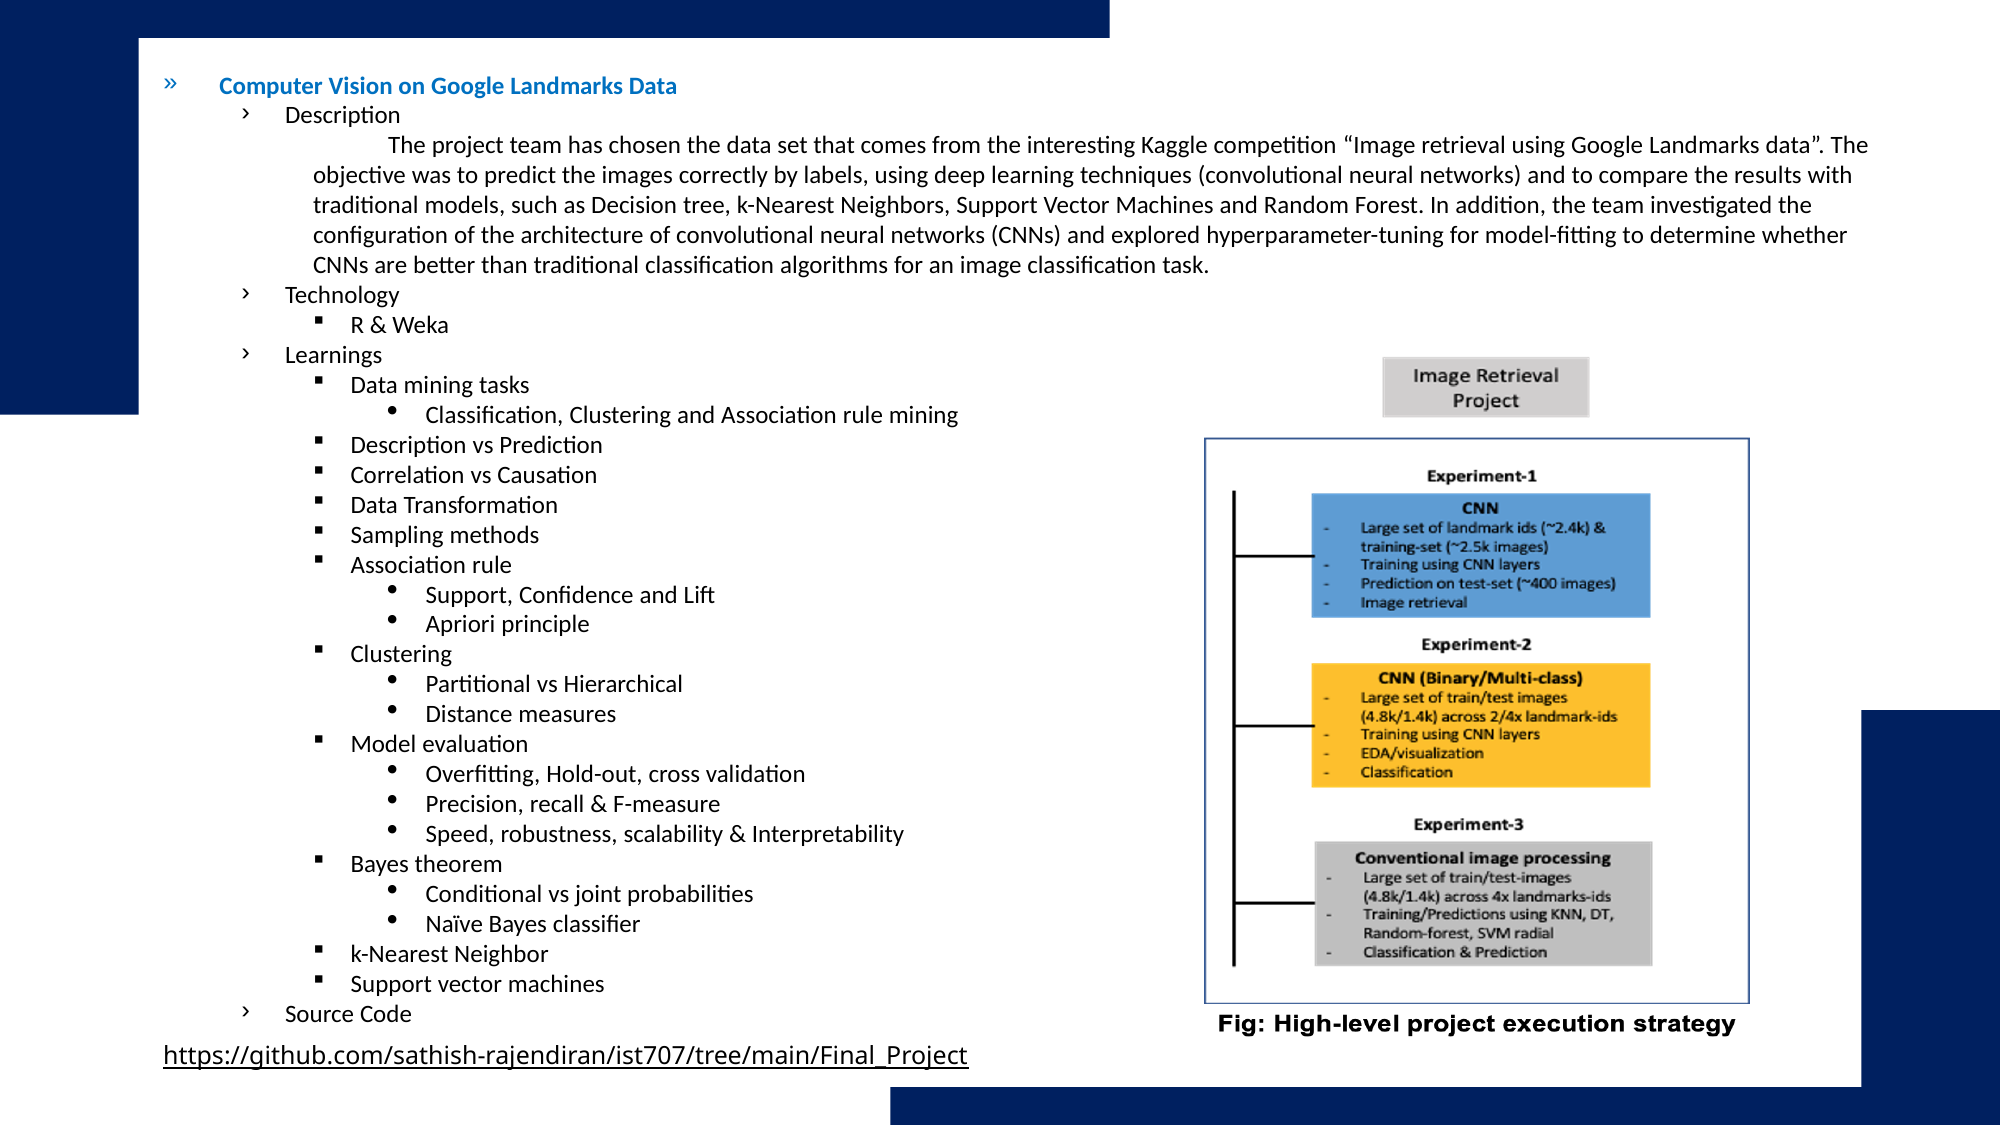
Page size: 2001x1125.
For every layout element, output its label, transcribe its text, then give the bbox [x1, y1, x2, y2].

text_box [890, 710, 2000, 1125]
text_box [0, 0, 1110, 415]
text_box Computer Vision on Google Landmarks Data Description The project team has chosen the data set that comes from the interesting Kaggle competition “Image retrieval using Google Landmarks data”. The objective was to predict the images correctly by labels, using deep learning techniques (convolutional neural networks) and to compare the results with traditional models, such as Decision tree, k-Nearest Neighbors, Support Vector Machines and Random Forest. In addition, the team investigated the configuration of the architecture of convolutional neural networks (CNNs) and explored hyperparameter-tuning for model-fitting to determine whether CNNs are better than traditional classification algorithms for an image classification task. Technology R & Weka Learnings Data mining tasks Classification, Clustering and Association rule mining Description vs Prediction Correlation vs Causation Data Transformation Sampling methods Association rule Support, Confidence and Lift Apriori principle Clustering Partitional vs Hierarchical Distance measures Model evaluation Overfitting, Hold-out, cross validation Precision, recall & F-measure Speed, robustness, scalability & Interpretability Bayes theorem Conditional vs joint probabilities Naïve Bayes classifier k-Nearest Neighbor Support vector machines Source Code https://github.com/sathish-rajendiran/ist707/tree/main/Final_Project [148, 61, 1902, 1080]
picture [1173, 311, 1764, 1064]
